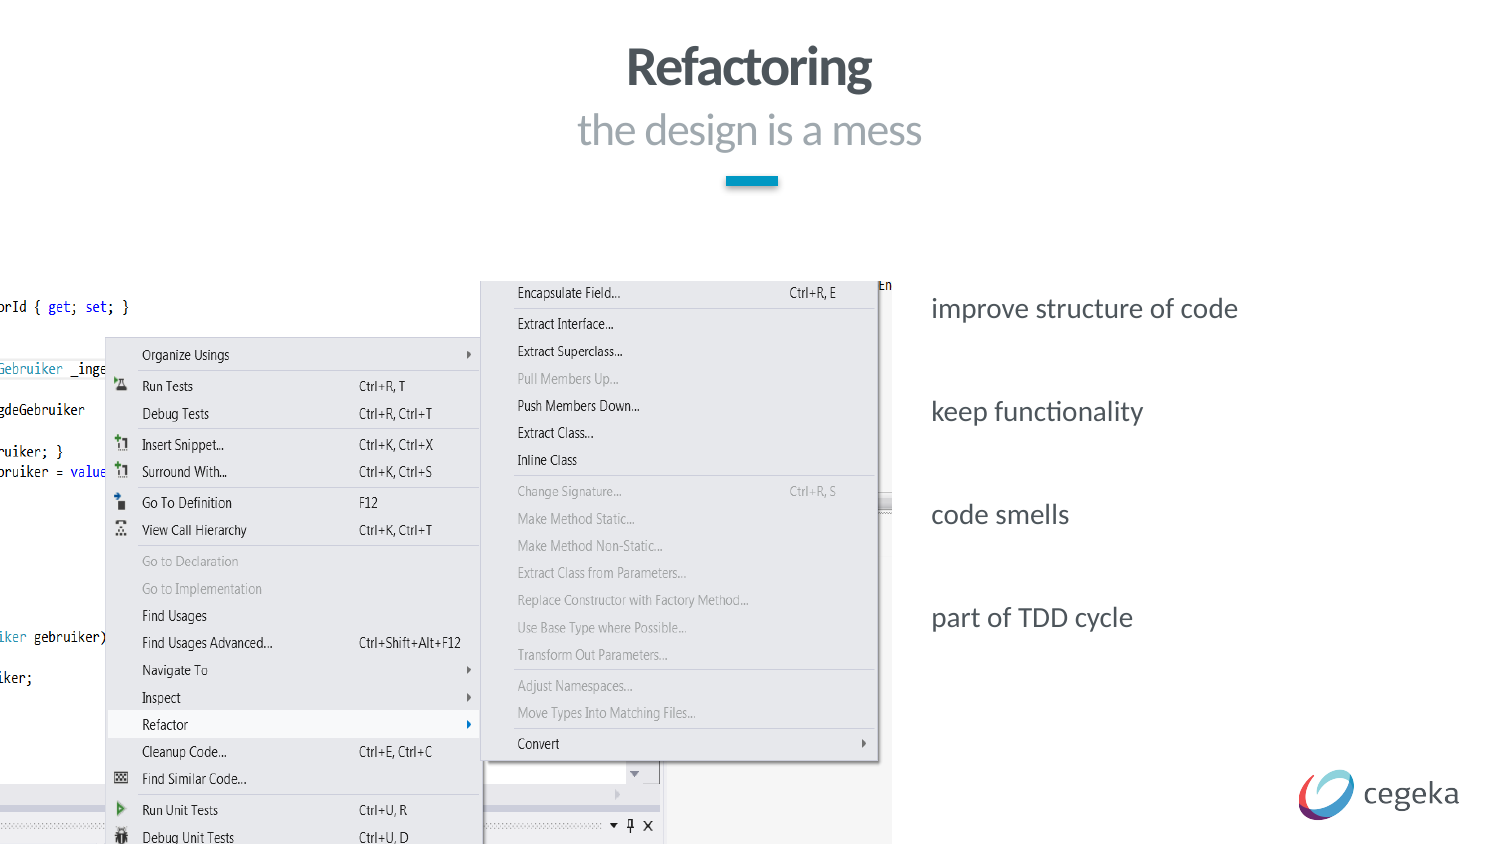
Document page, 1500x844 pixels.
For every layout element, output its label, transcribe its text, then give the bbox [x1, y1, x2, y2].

text_box code smells [916, 488, 1293, 586]
title Refactoring [64, 0, 1436, 103]
text_box part of TDD cycle [916, 591, 1293, 689]
picture [1299, 765, 1477, 829]
picture [0, 281, 892, 844]
text_box keep functionality [916, 384, 1293, 483]
list the design is a mess [64, 103, 1436, 162]
text_box improve structure of code [916, 282, 1350, 380]
